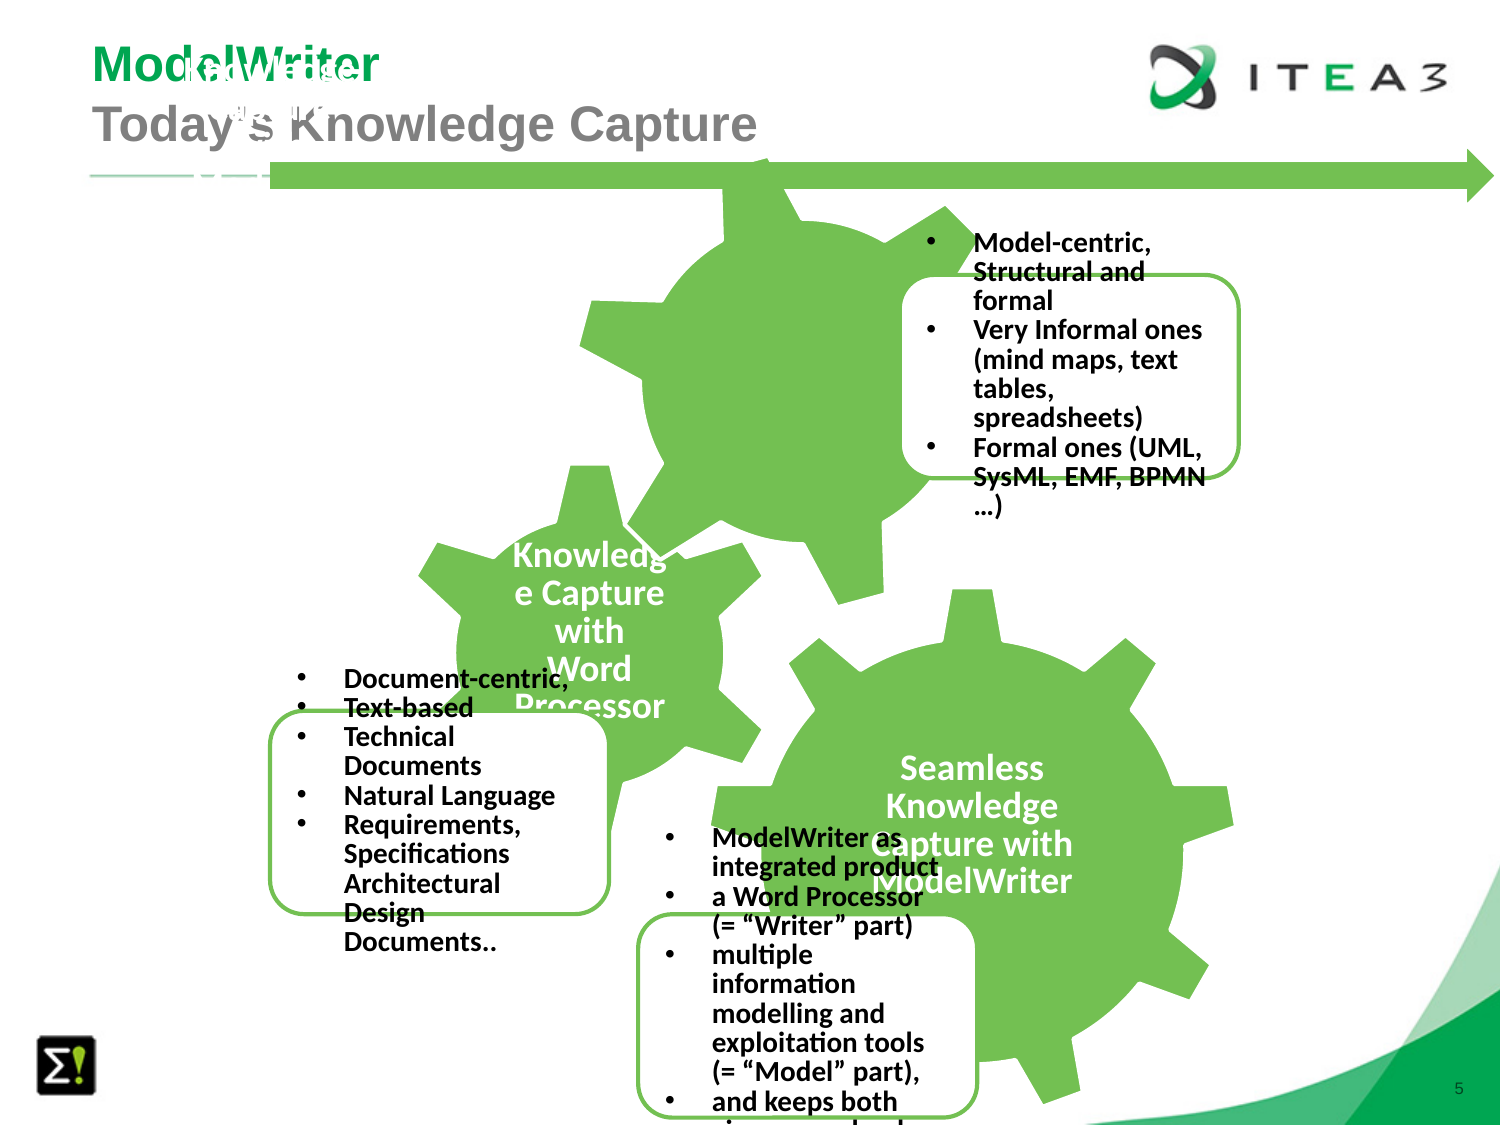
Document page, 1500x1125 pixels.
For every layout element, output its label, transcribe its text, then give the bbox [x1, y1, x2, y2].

picture [856, 1120, 899, 1125]
picture [0, 0, 1500, 1125]
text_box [14, 148, 1495, 1118]
title ModelWriter Today’s Knowledge Capture [76, 23, 1099, 147]
